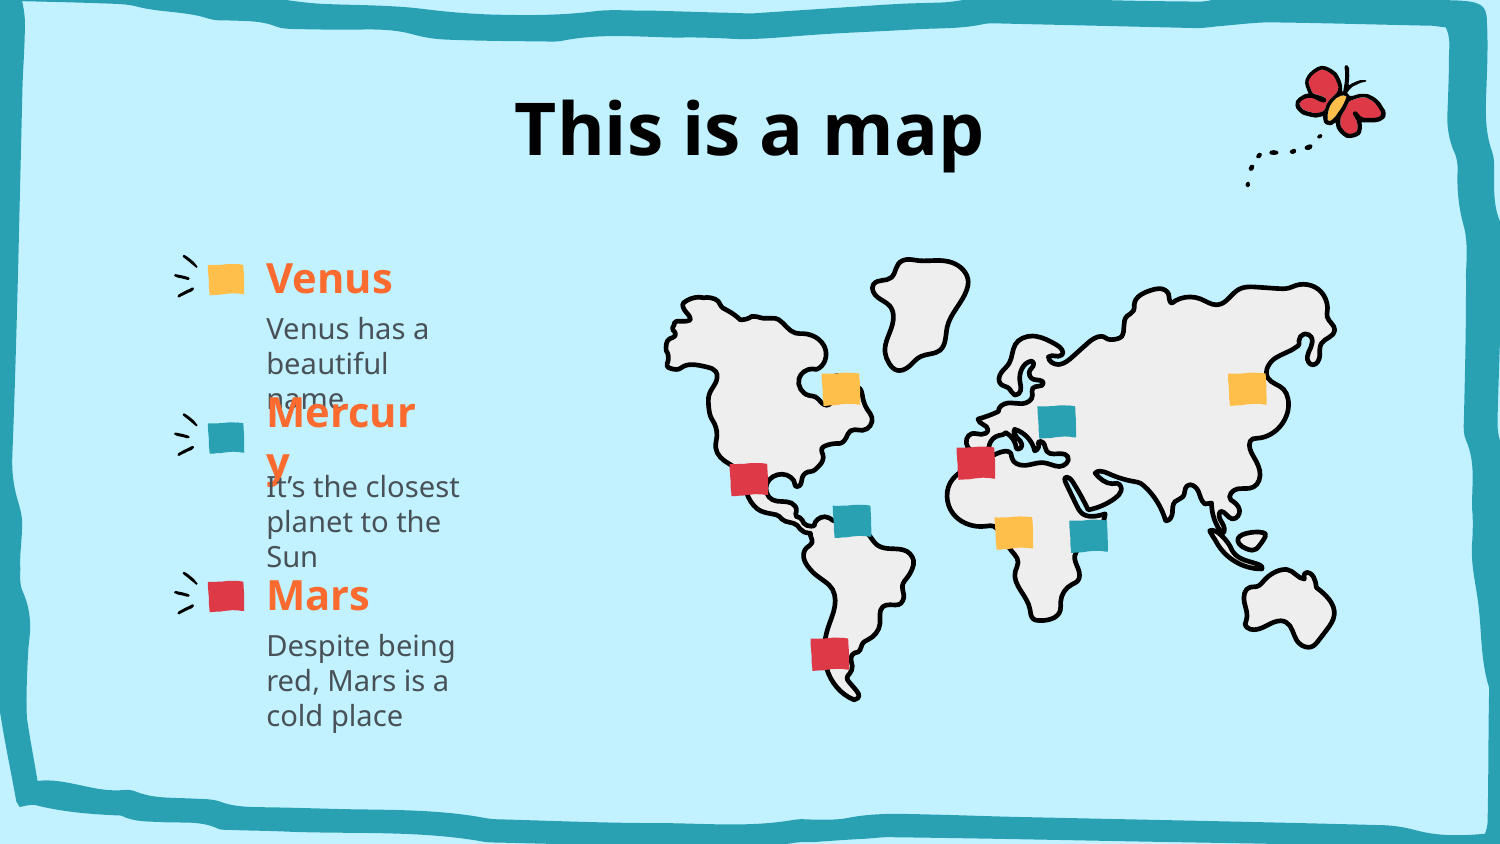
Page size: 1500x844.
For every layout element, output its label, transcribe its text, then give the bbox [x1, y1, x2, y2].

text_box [1245, 64, 1386, 188]
text_box Mars [251, 569, 442, 612]
text_box Venus has a beautiful name [251, 295, 490, 393]
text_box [158, 569, 245, 619]
text_box It’s the closest planet to the Sun [251, 453, 490, 551]
text_box Despite being red, Mars is a cold place [251, 612, 490, 710]
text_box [158, 410, 245, 461]
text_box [665, 259, 1336, 701]
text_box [158, 252, 245, 302]
text_box Venus [251, 252, 442, 295]
title This is a map [164, 79, 1240, 174]
text_box Mercury [251, 410, 442, 453]
